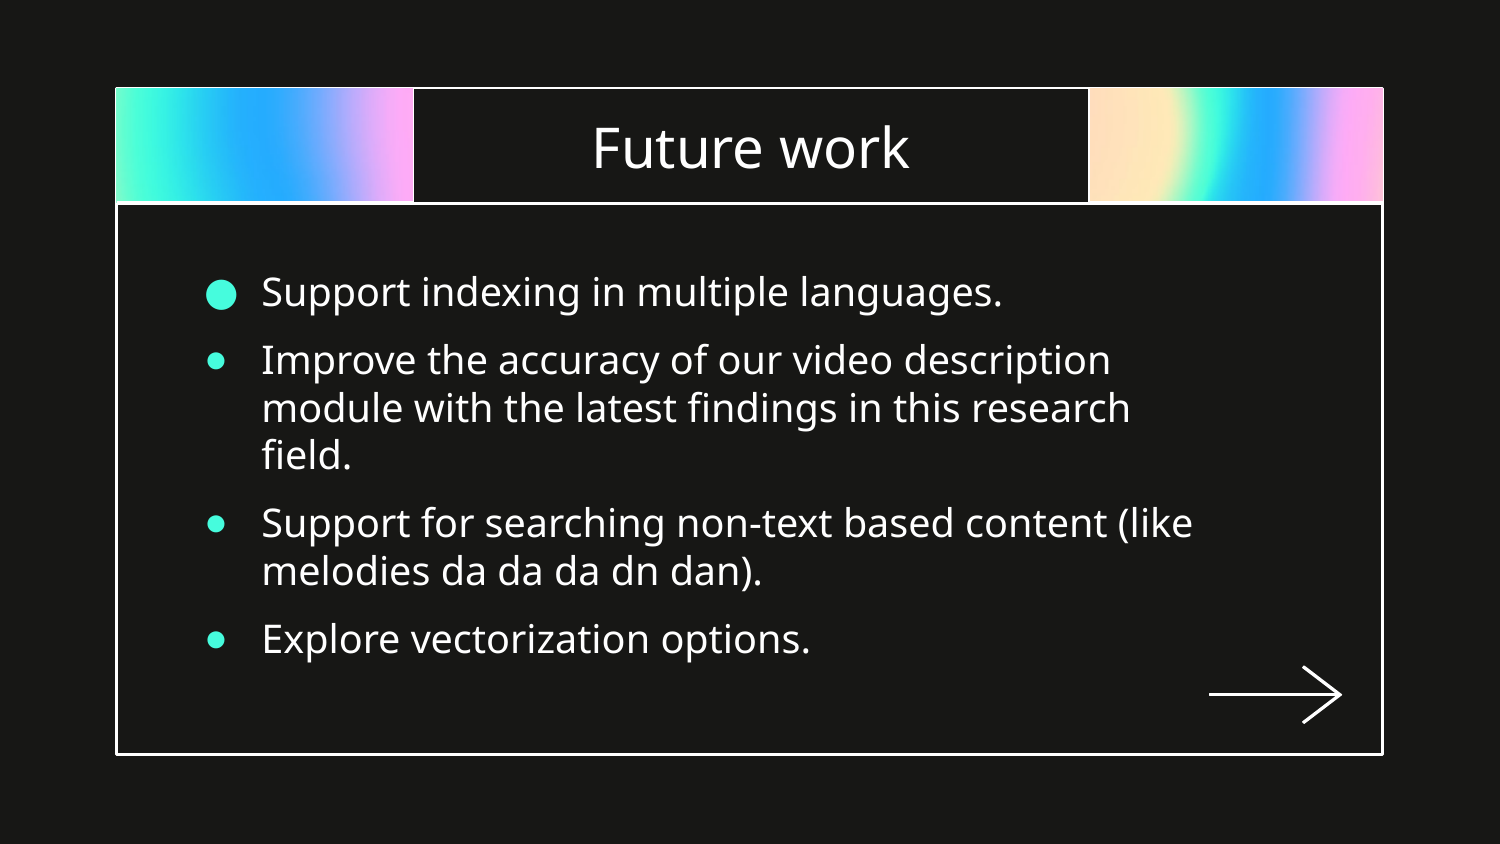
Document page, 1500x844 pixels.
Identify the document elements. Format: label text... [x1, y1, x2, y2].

list Support indexing in multiple languages. Improve the accuracy of our video description module with the latest findings in this research field. Support for searching non-text based content (like melodies da da da dn dan). Explore vectorization options. [171, 251, 1219, 659]
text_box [1209, 665, 1342, 724]
picture [116, 88, 1384, 202]
